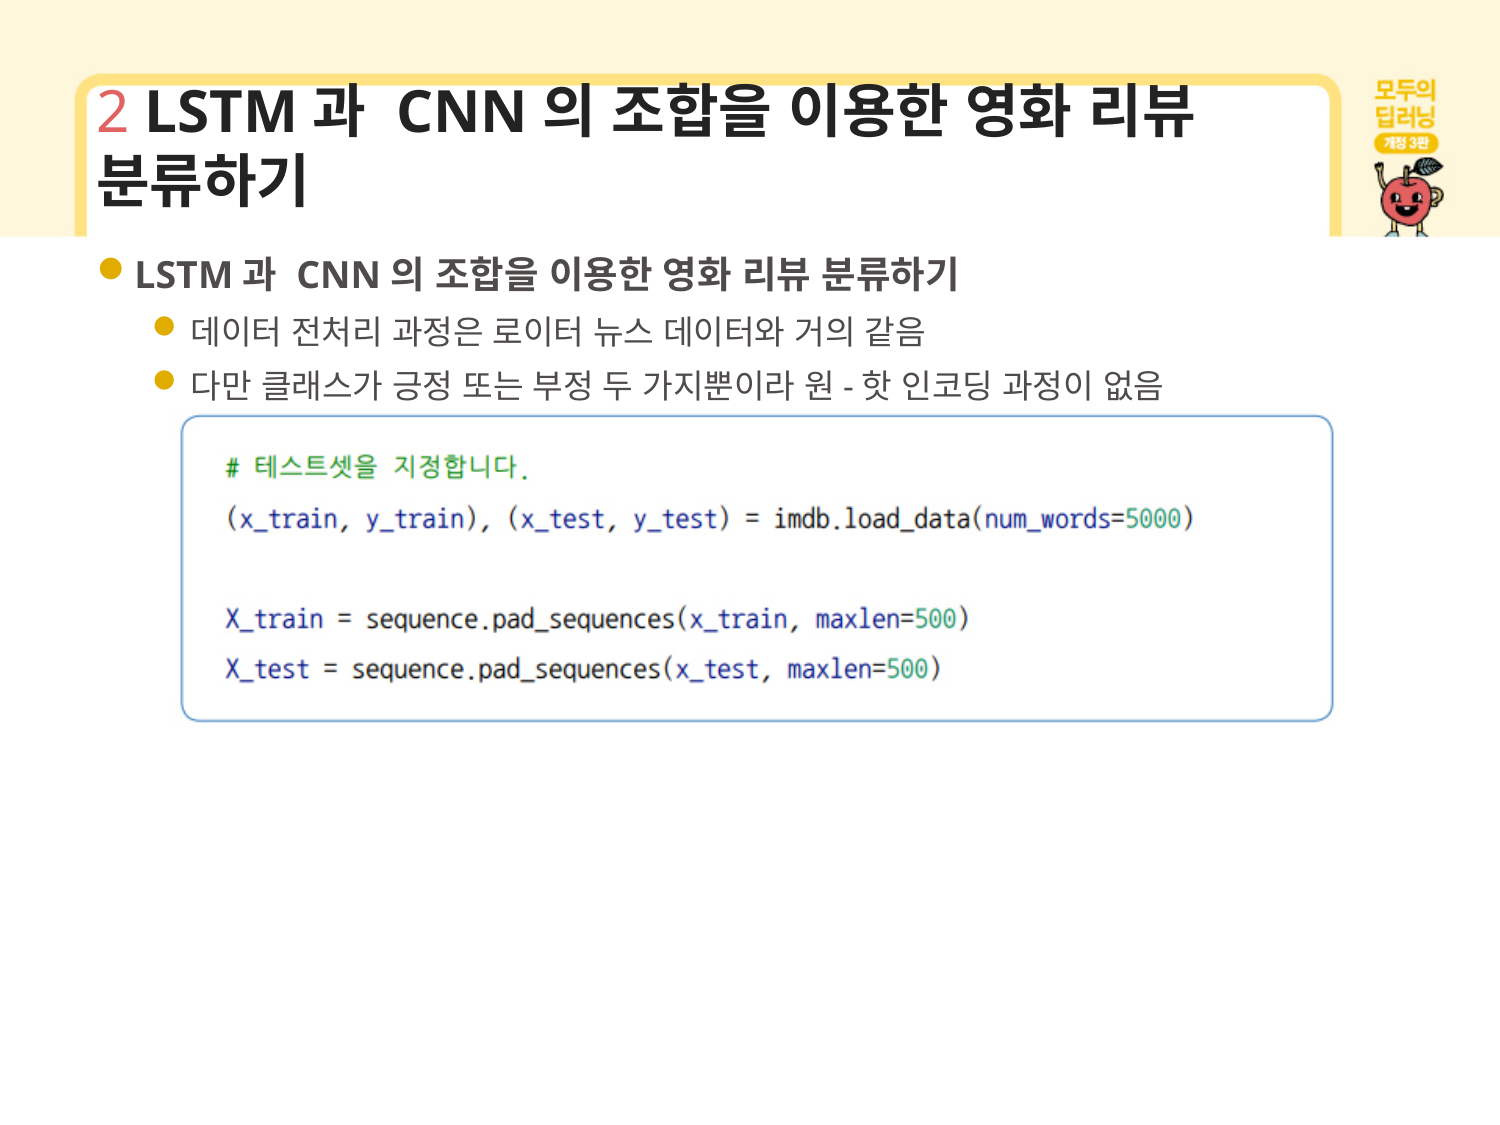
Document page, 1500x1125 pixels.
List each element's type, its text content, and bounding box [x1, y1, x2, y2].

list LSTM과 CNN의 조합을 이용한 영화 리뷰 분류하기 데이터 전처리 과정은 로이터 뉴스 데이터와 거의 같음 다만 클래스가 긍정 또는 부정 두 가지뿐이라 원-핫 인코딩 과정이 없음 [81, 239, 1412, 1054]
title 2 LSTM과 CNN의 조합을 이용한 영화 리뷰 분류하기 [81, 90, 1412, 222]
picture [0, 0, 1500, 1125]
